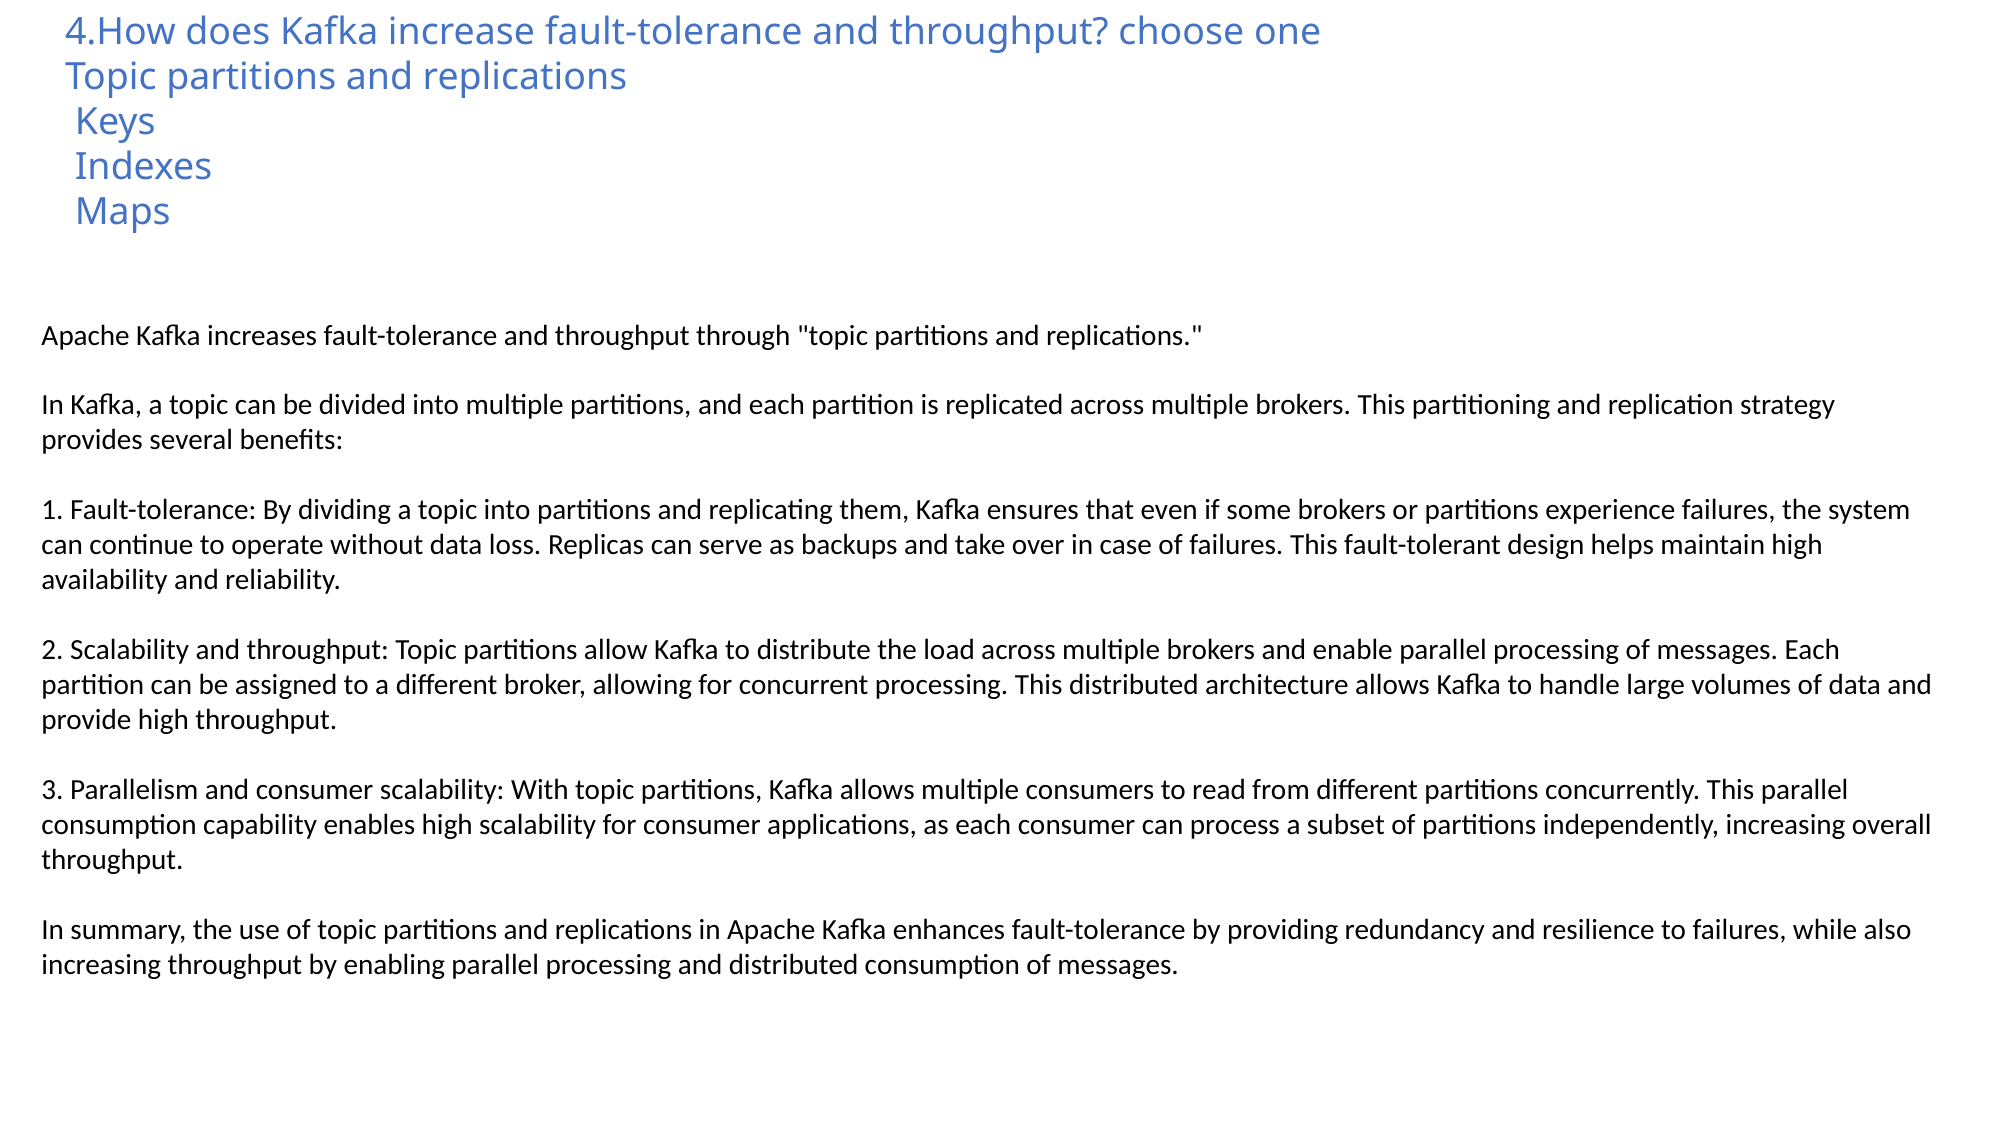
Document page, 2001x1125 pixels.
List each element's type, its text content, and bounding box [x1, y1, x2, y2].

text_box 4.How does Kafka increase fault-tolerance and throughput? choose one Topic partitions and replications Keys Indexes Maps [50, 0, 1972, 240]
text_box Apache Kafka increases fault-tolerance and throughput through "topic partitions and replications." In Kafka, a topic can be divided into multiple partitions, and each partition is replicated across multiple brokers. This partitioning and replication strategy provides several benefits: 1. Fault-tolerance: By dividing a topic into partitions and replicating them, Kafka ensures that even if some brokers or partitions experience failures, the system can continue to operate without data loss. Replicas can serve as backups and take over in case of failures. This fault-tolerant design helps maintain high availability and reliability. 2. Scalability and throughput: Topic partitions allow Kafka to distribute the load across multiple brokers and enable parallel processing of messages. Each partition can be assigned to a different broker, allowing for concurrent processing. This distributed architecture allows Kafka to handle large volumes of data and provide high throughput. 3. Parallelism and consumer scalability: With topic partitions, Kafka allows multiple consumers to read from different partitions concurrently. This parallel consumption capability enables high scalability for consumer applications, as each consumer can process a subset of partitions independently, increasing overall throughput. In summary, the use of topic partitions and replications in Apache Kafka enhances fault-tolerance by providing redundancy and resilience to failures, while also increasing throughput by enabling parallel processing and distributed consumption of messages. [26, 308, 1948, 988]
